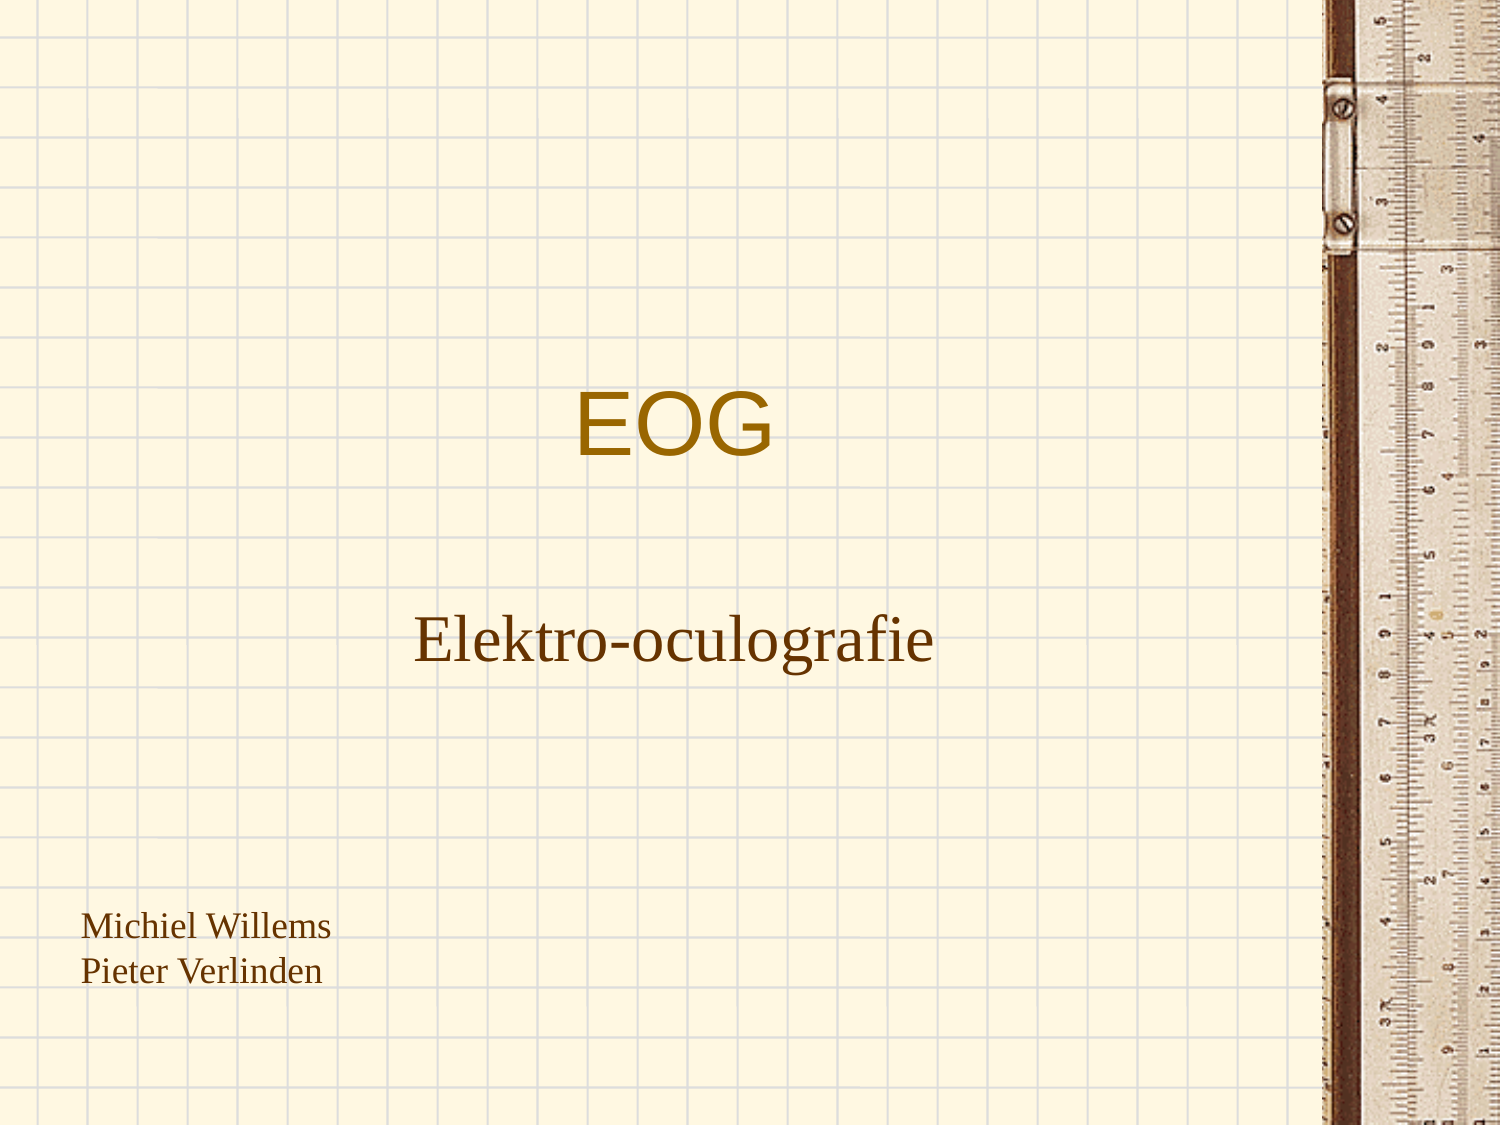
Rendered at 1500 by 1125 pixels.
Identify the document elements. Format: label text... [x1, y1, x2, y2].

text_box Michiel Willems Pieter Verlinden [65, 893, 348, 998]
picture [1322, 0, 1500, 1125]
subtitle Elektro-oculografie [150, 587, 1200, 875]
title EOG [37, 324, 1313, 513]
